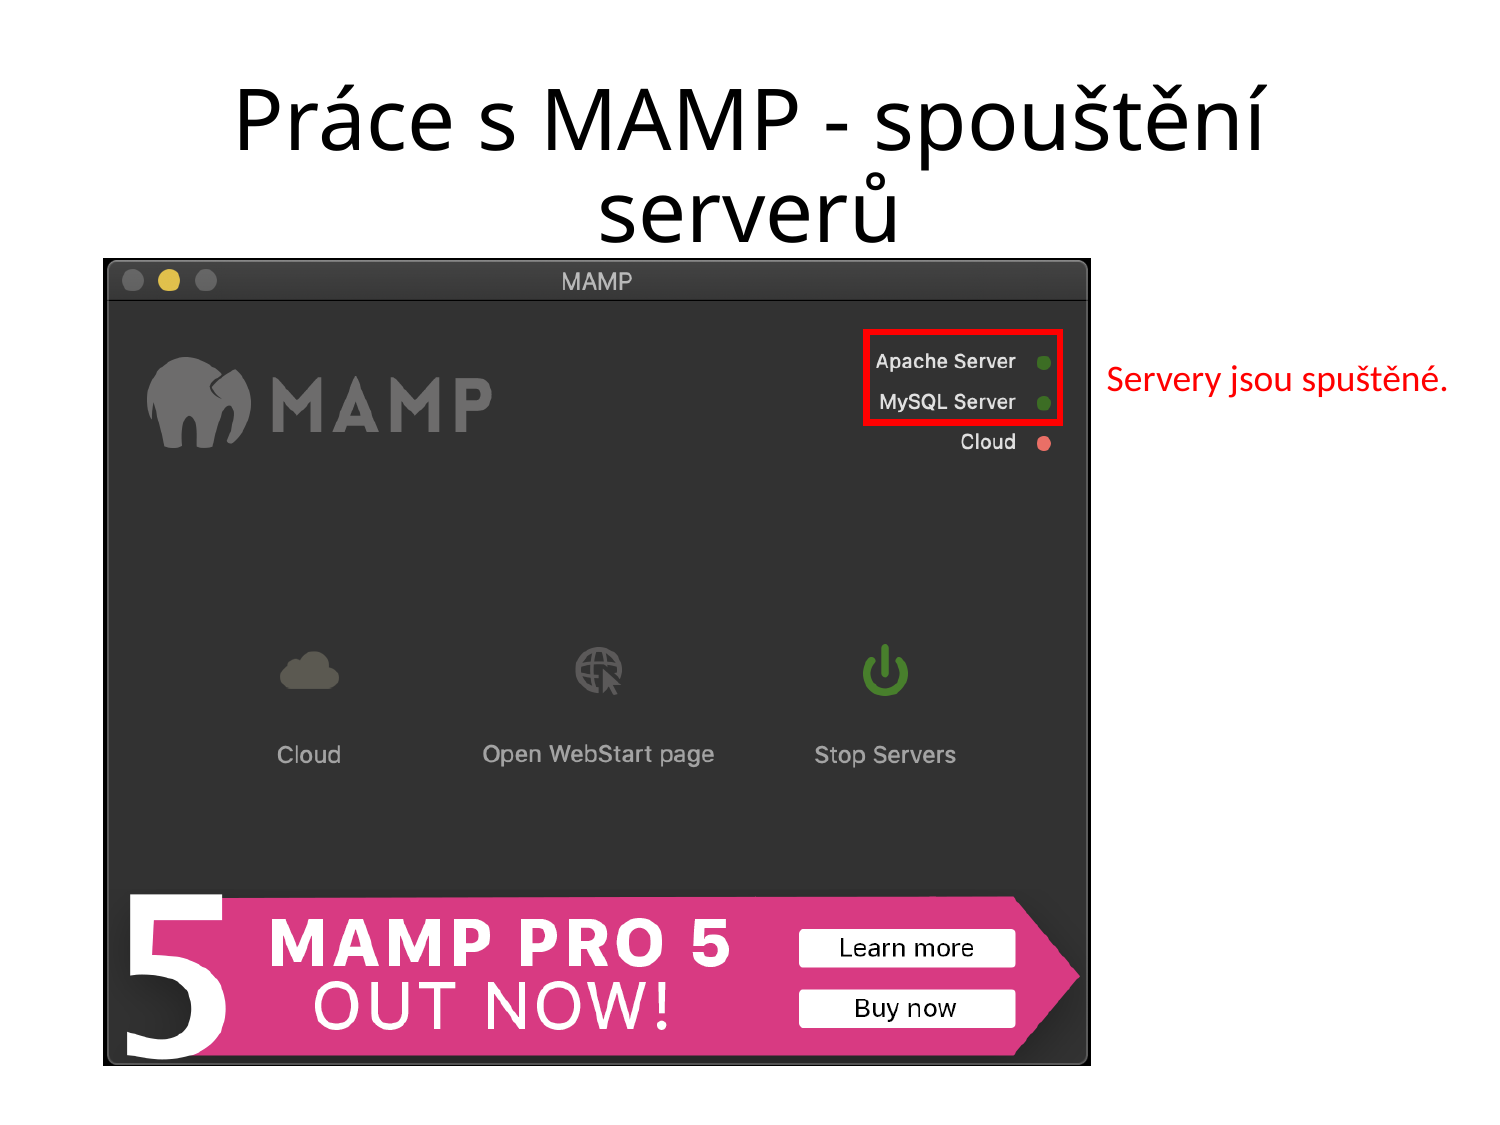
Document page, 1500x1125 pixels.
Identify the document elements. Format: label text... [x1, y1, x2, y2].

picture [103, 258, 1091, 1066]
text_box Servery jsou spuštěné. [1091, 346, 1465, 407]
title Práce s MAMP - spouštění serverů [103, 59, 1397, 278]
